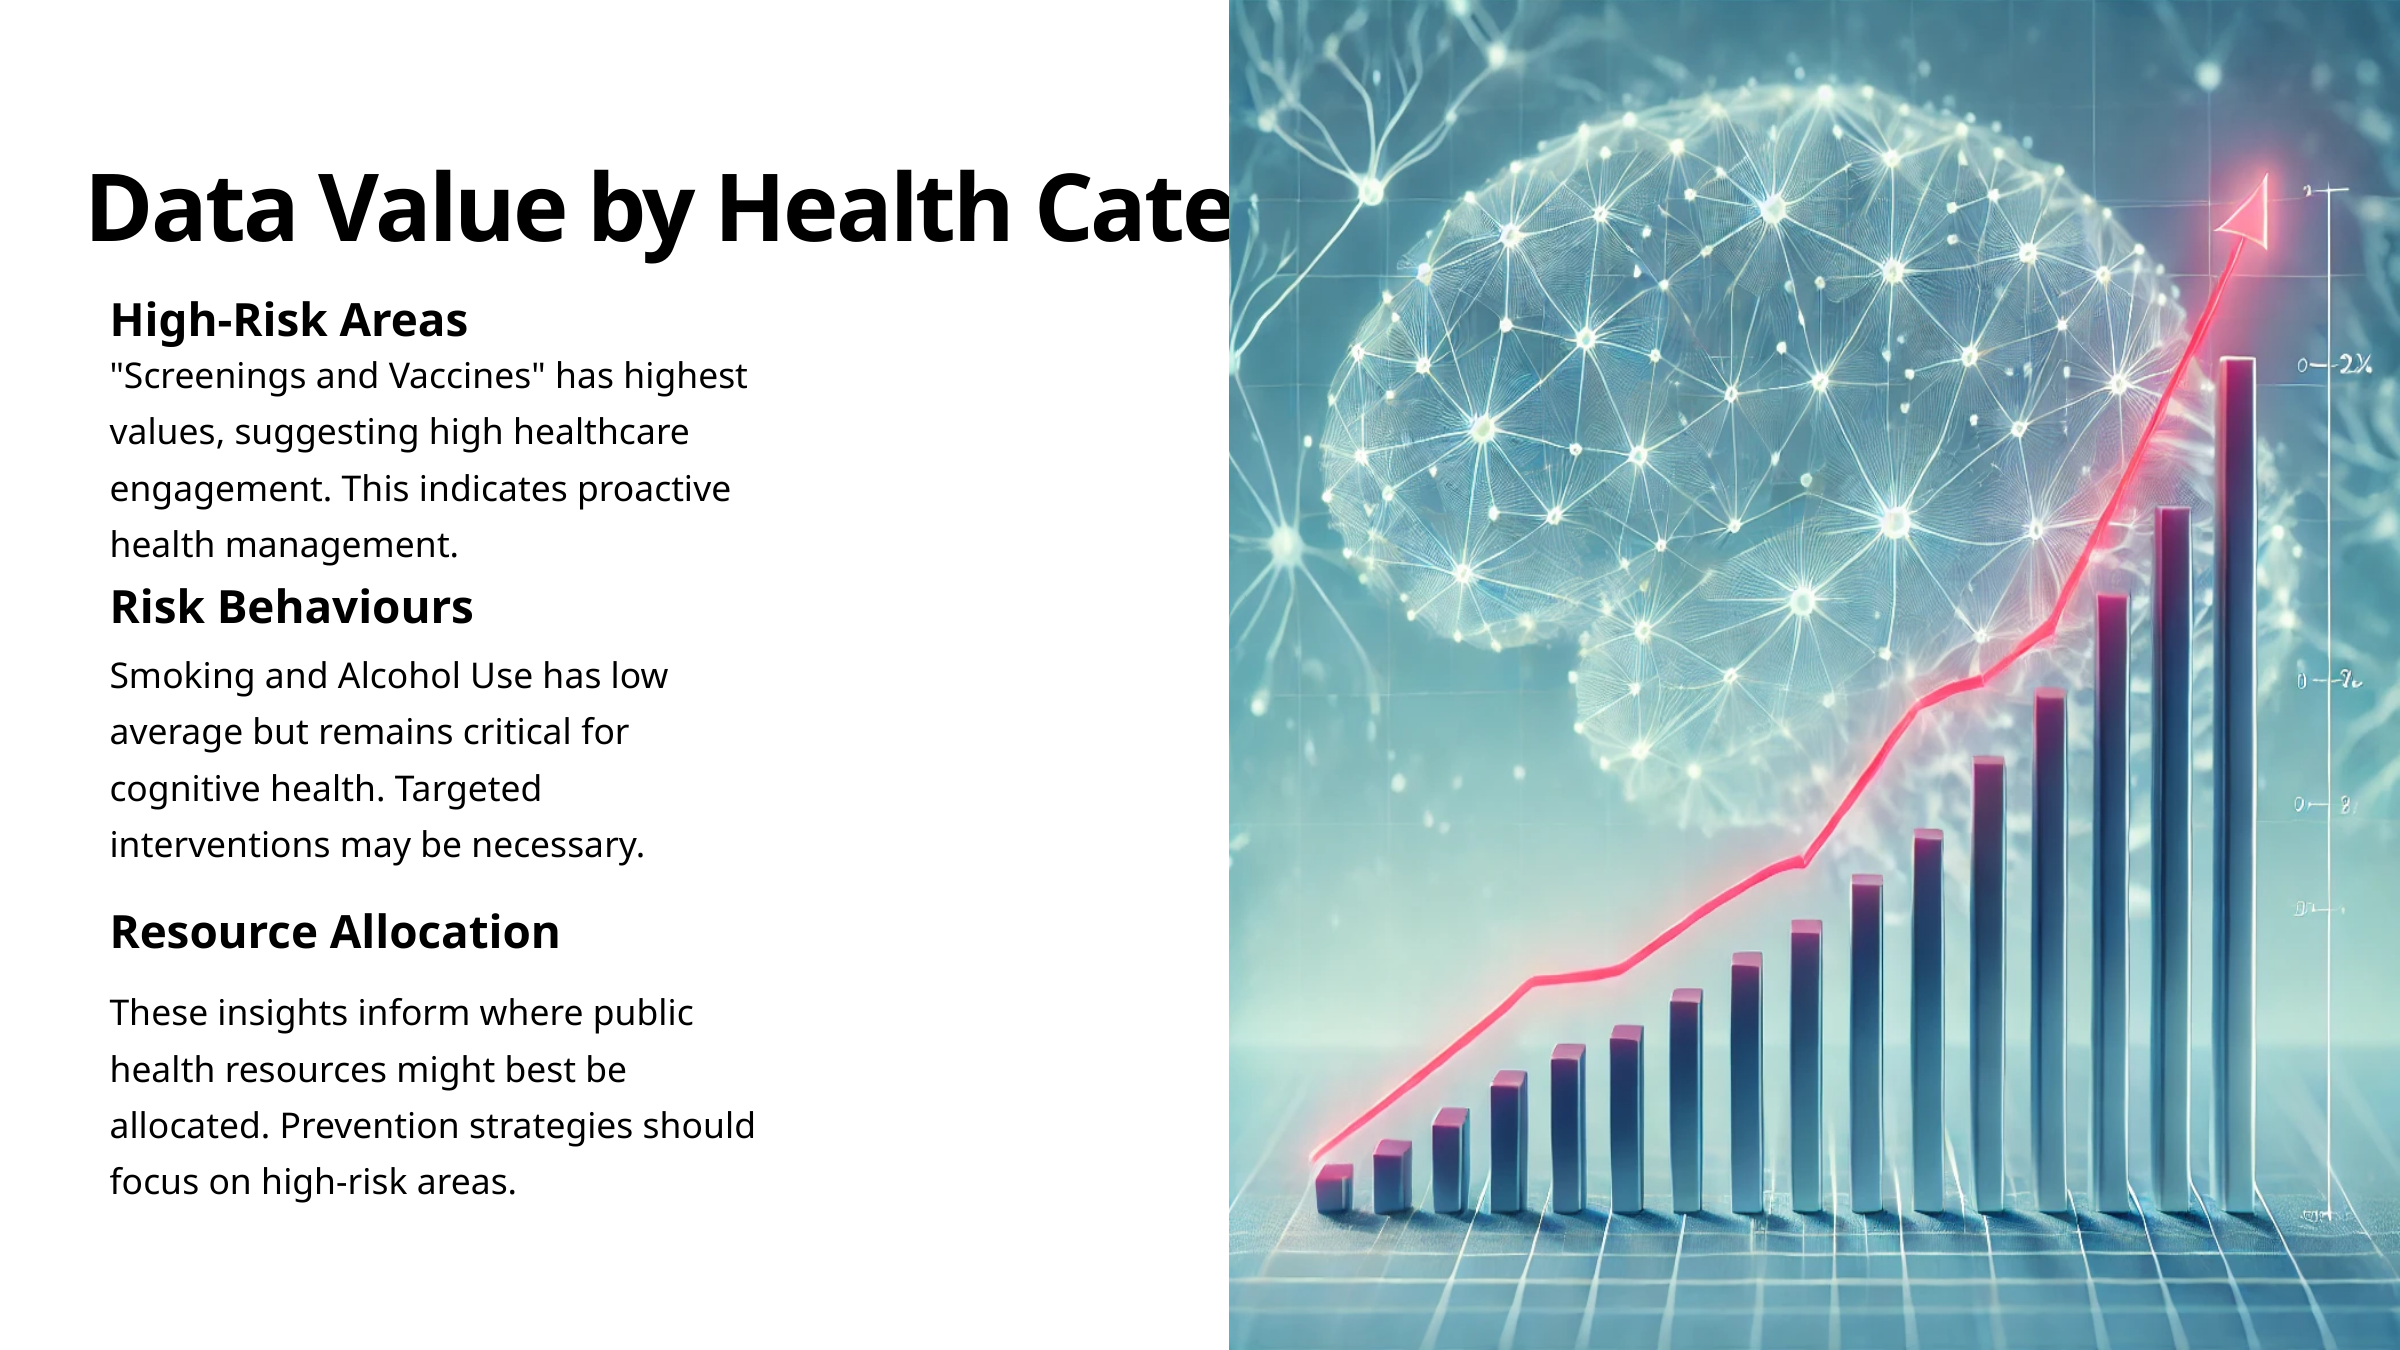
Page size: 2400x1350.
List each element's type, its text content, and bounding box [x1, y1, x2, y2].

text_box Resource Allocation [109, 899, 667, 959]
text_box Smoking and Alcohol Use has low average but remains critical for cognitive health. Targeted interventions may be necessary. [109, 639, 769, 867]
text_box "Screenings and Vaccines" has highest values, suggesting high healthcare engagement. This indicates proactive health management. [109, 339, 769, 568]
text_box These insights inform where public health resources might best be allocated. Prevention strategies should focus on high-risk areas. [109, 976, 769, 1205]
text_box Data Value by Health Category [84, 142, 1171, 261]
text_box Risk Behaviours [109, 574, 578, 633]
text_box High-Risk Areas [109, 287, 578, 339]
picture [1229, 0, 2400, 1350]
